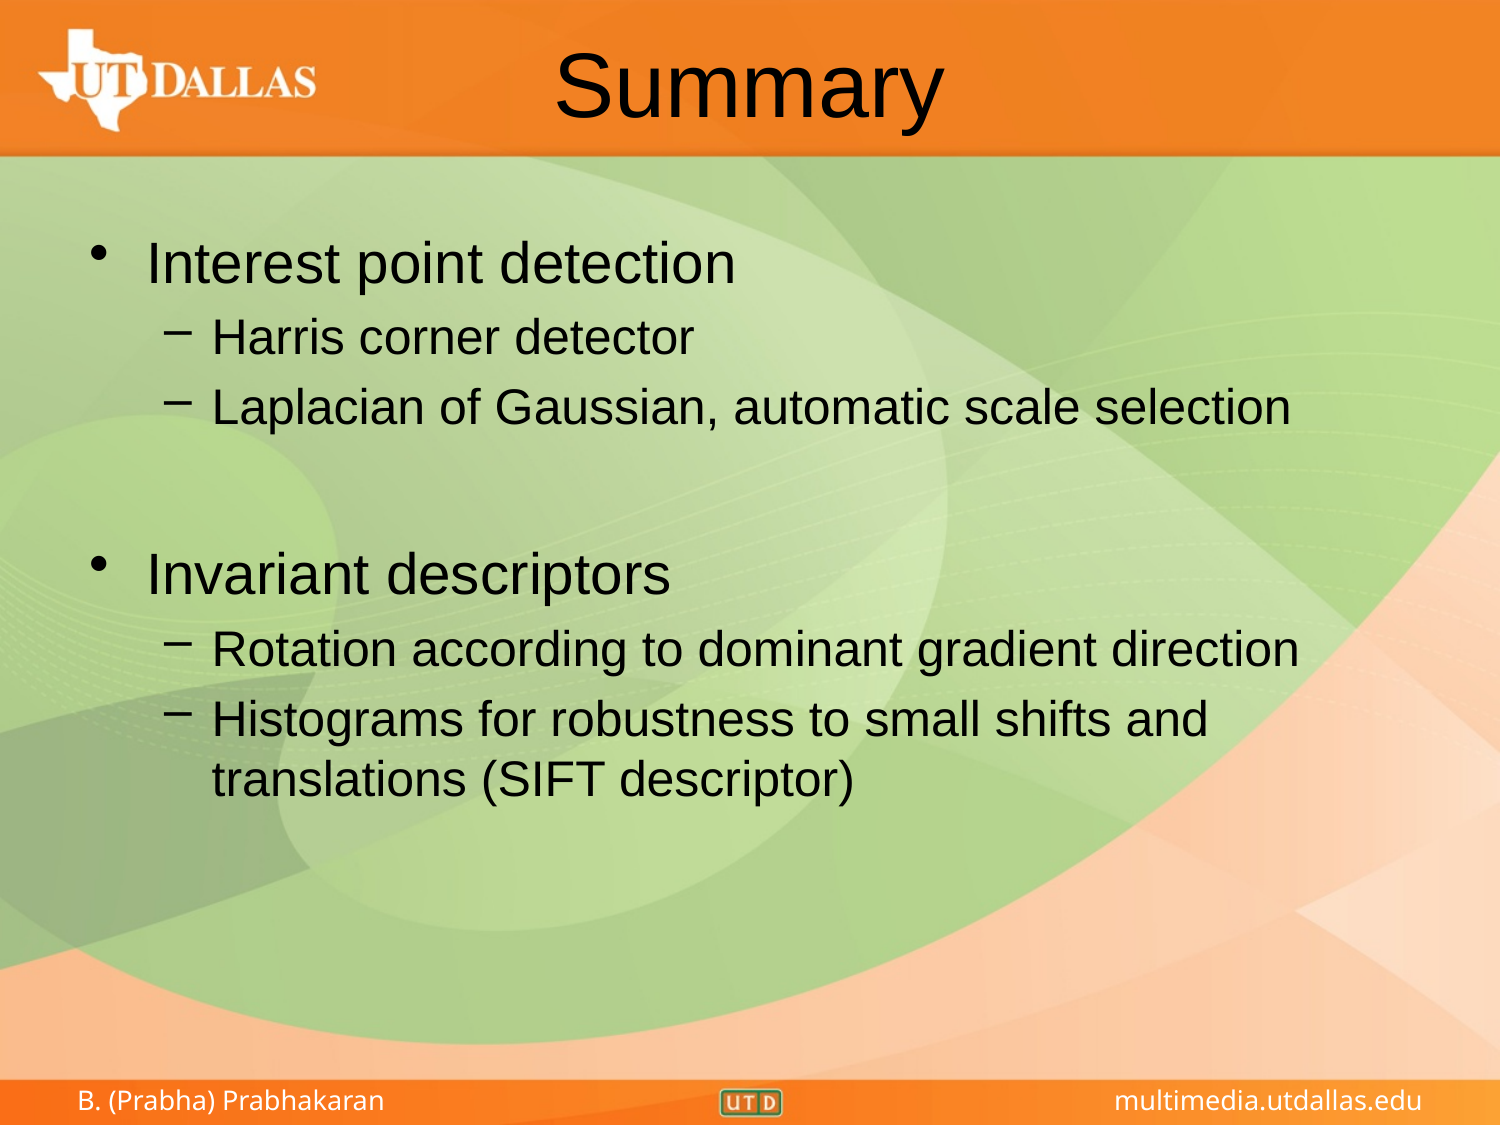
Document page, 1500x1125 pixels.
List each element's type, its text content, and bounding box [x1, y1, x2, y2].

list Interest point detection Harris corner detector Laplacian of Gaussian, automatic scale selection Invariant descriptors Rotation according to dominant gradient direction Histograms for robustness to small shifts and translations (SIFT descriptor) [75, 217, 1425, 960]
picture [0, 0, 1500, 1125]
title Summary [74, 0, 1426, 176]
